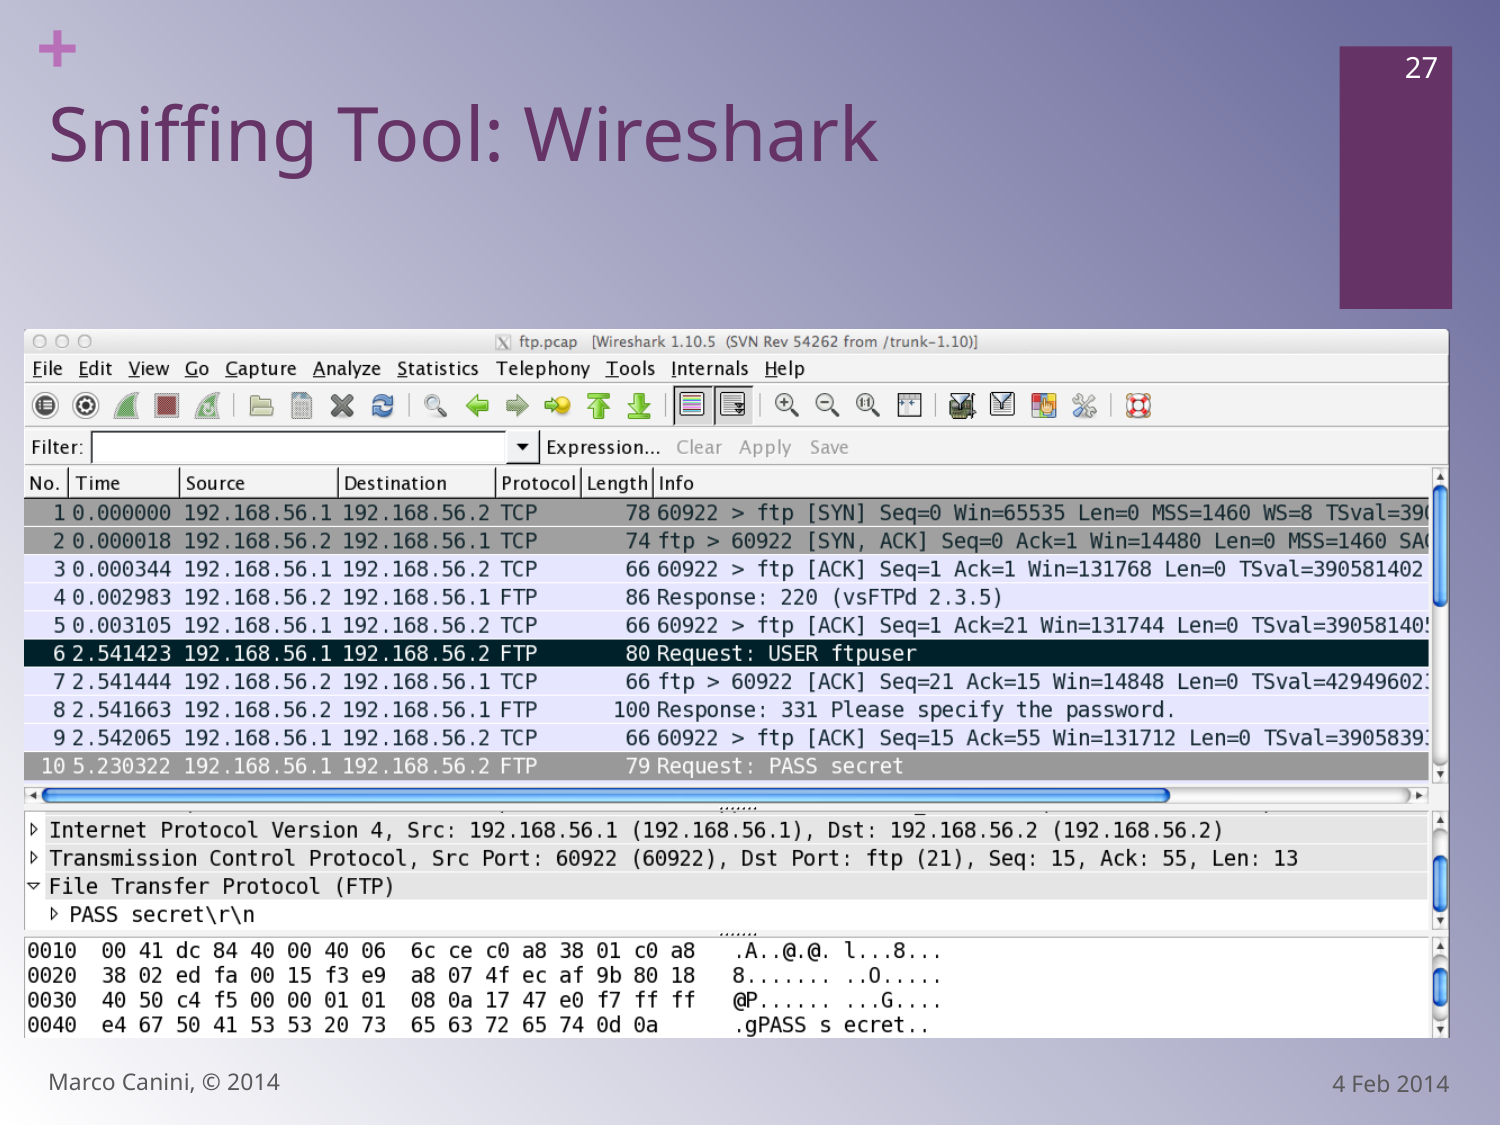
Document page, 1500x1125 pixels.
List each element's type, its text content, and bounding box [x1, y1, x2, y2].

title Sniffing Tool: Wireshark [33, 79, 1322, 263]
footer Marco Canini, © 2014 [33, 1053, 1038, 1114]
slide_number 27 [1362, 39, 1454, 100]
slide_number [1114, 1053, 1465, 1114]
picture [24, 328, 1451, 1038]
